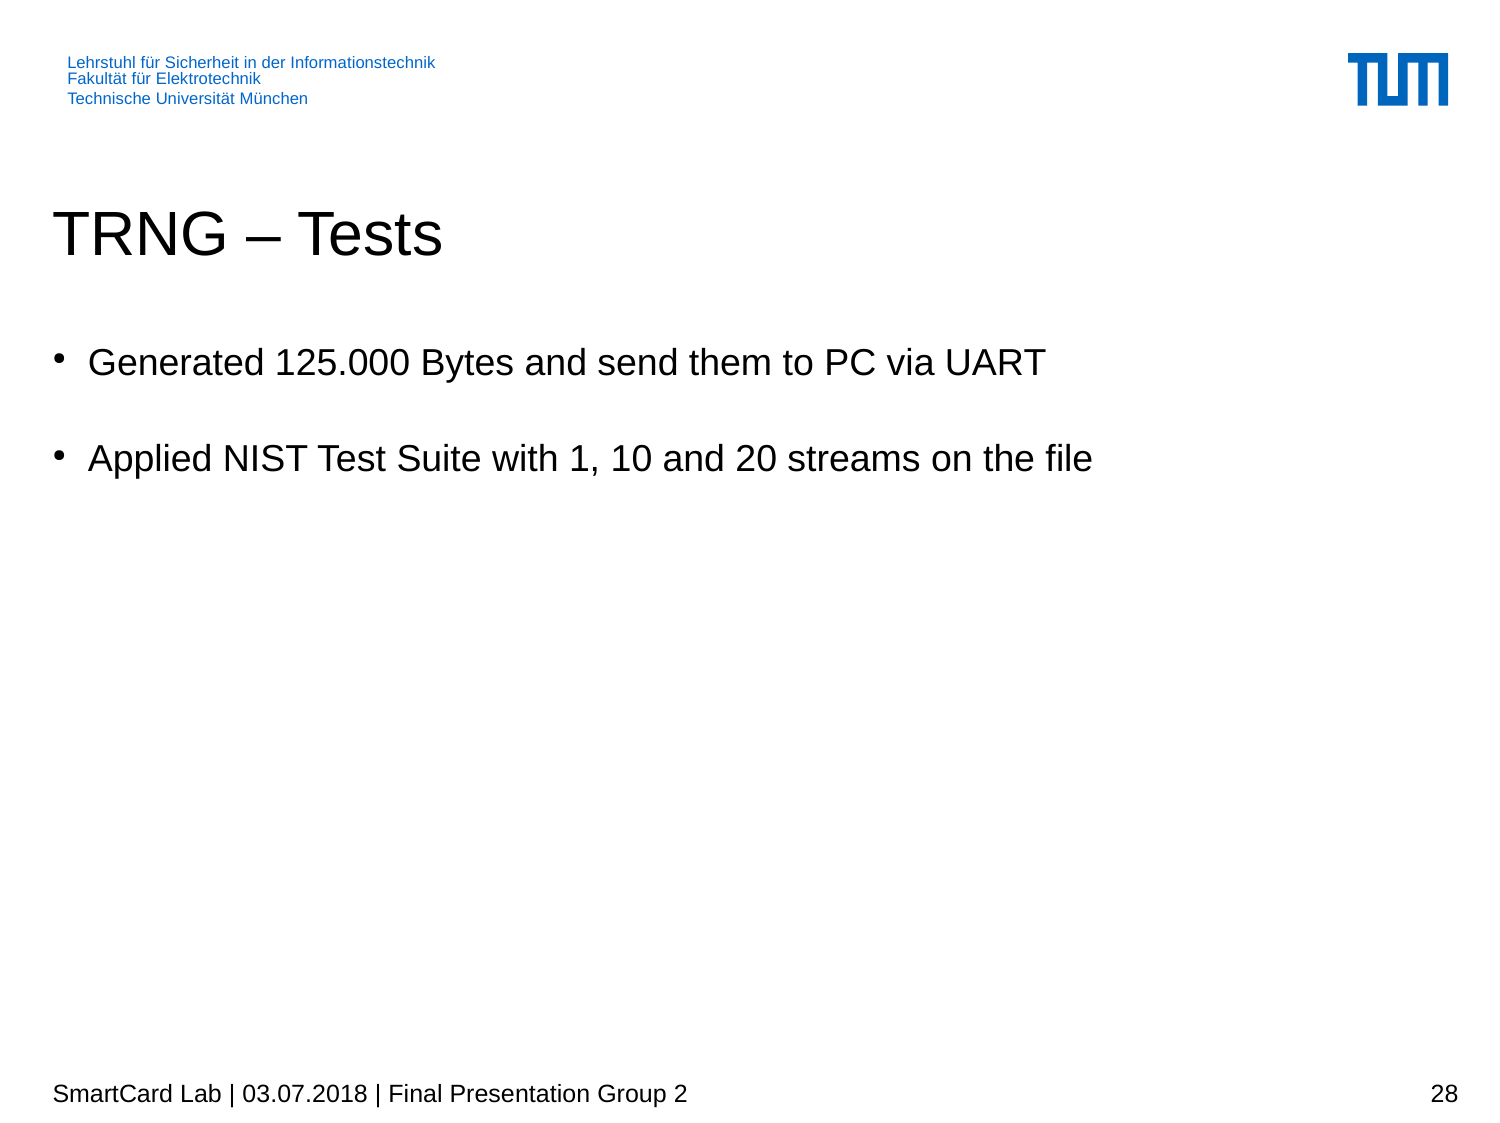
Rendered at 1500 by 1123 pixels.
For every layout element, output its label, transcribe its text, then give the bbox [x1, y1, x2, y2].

list Generated 125.000 Bytes and send them to PC via UART Applied NIST Test Suite with 1, 10 and 20 streams on the file [52, 330, 1453, 560]
footer SmartCard Lab | 03.07.2018 | Final Presentation Group 2 [52, 1062, 1116, 1122]
title TRNG – Tests [52, 136, 1453, 324]
slide_number 28 [1122, 1062, 1459, 1122]
